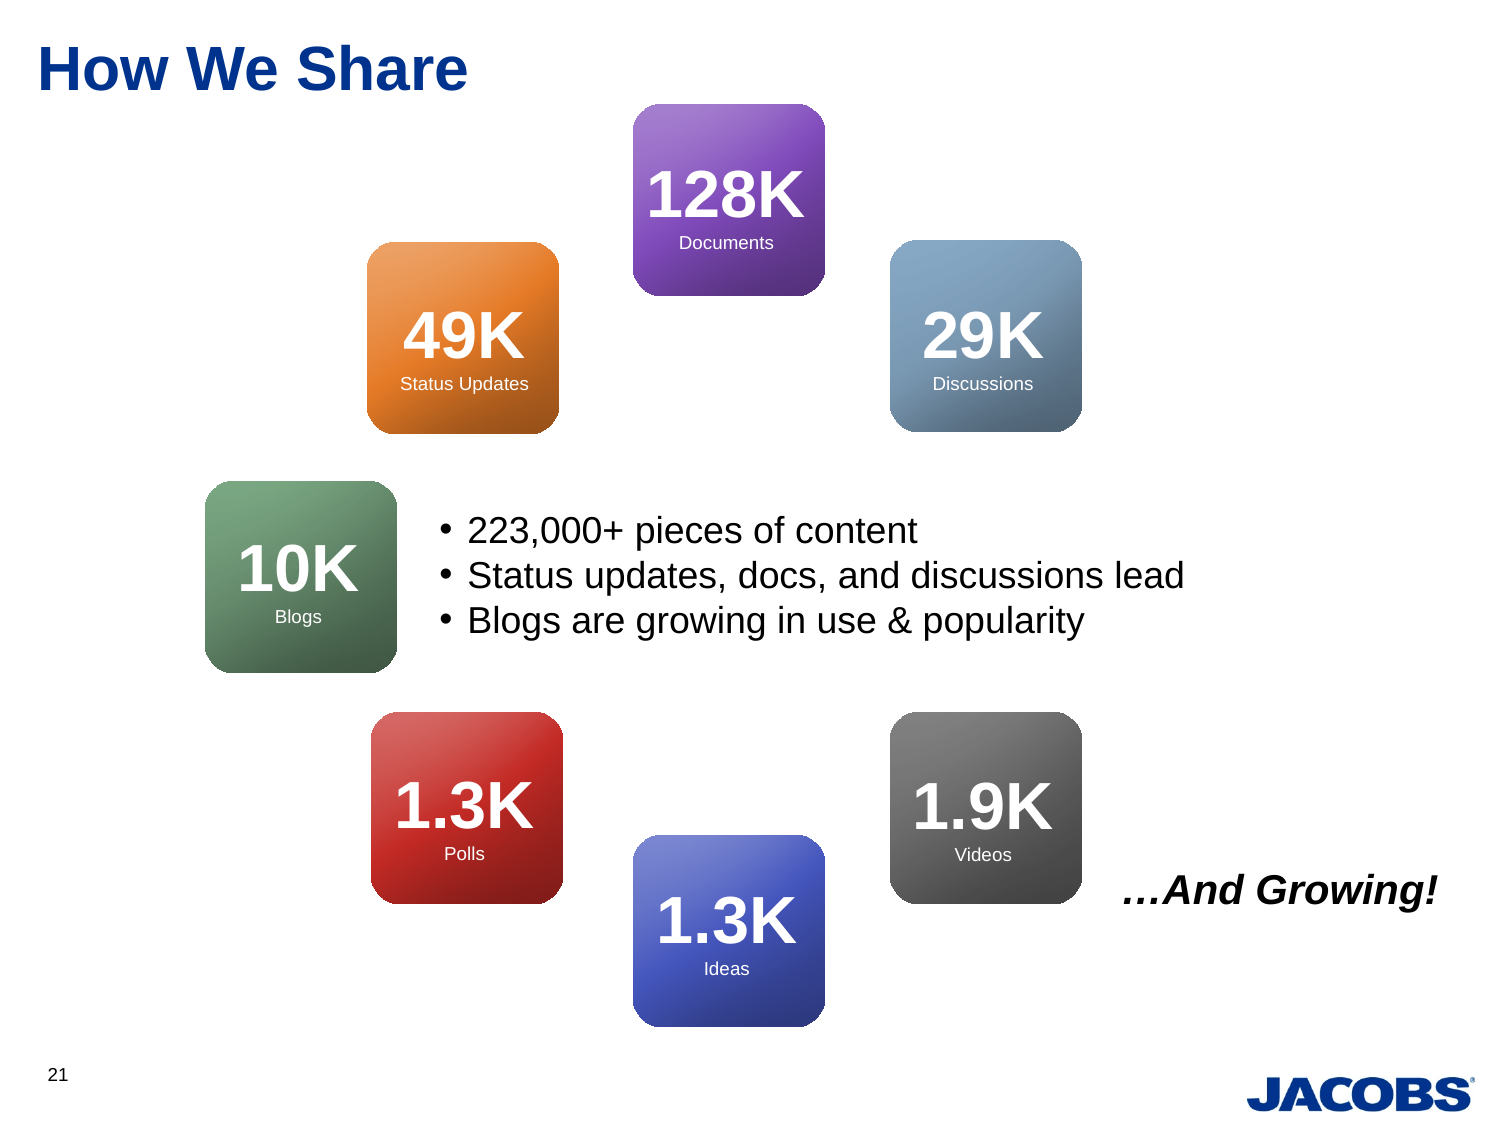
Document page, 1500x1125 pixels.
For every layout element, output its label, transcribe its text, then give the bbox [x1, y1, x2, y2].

picture [1247, 1076, 1475, 1112]
title How We Share [36, 7, 1491, 137]
footer 21 [42, 1055, 1231, 1086]
picture [175, 212, 588, 929]
picture [603, 74, 851, 322]
text_box …And Growing! [1111, 855, 1486, 920]
text_box 223,000+ pieces of content Status updates, docs, and discussions lead Blogs are growing in use & popularity [426, 499, 1304, 649]
picture [859, 682, 1107, 929]
picture [603, 805, 851, 1053]
picture [859, 210, 1107, 457]
